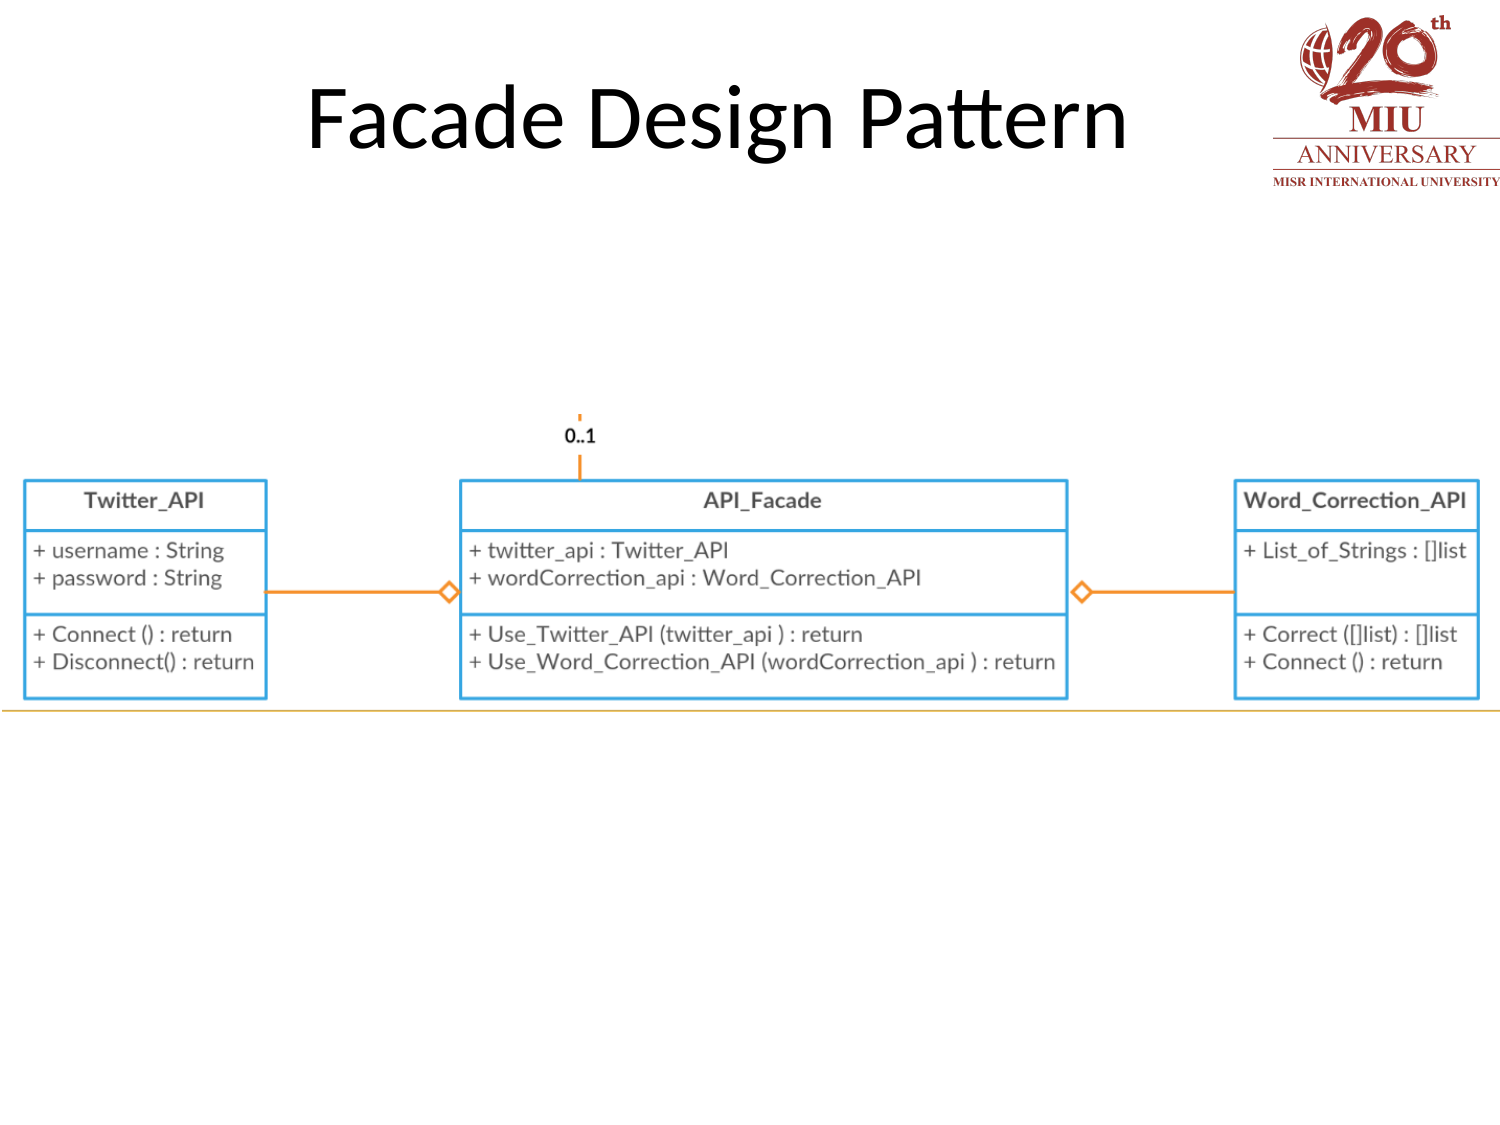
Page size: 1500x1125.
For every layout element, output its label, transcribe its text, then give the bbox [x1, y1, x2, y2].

picture [2, 413, 1500, 713]
text_box Facade Design Pattern [239, 49, 1198, 175]
picture [1272, 14, 1500, 196]
